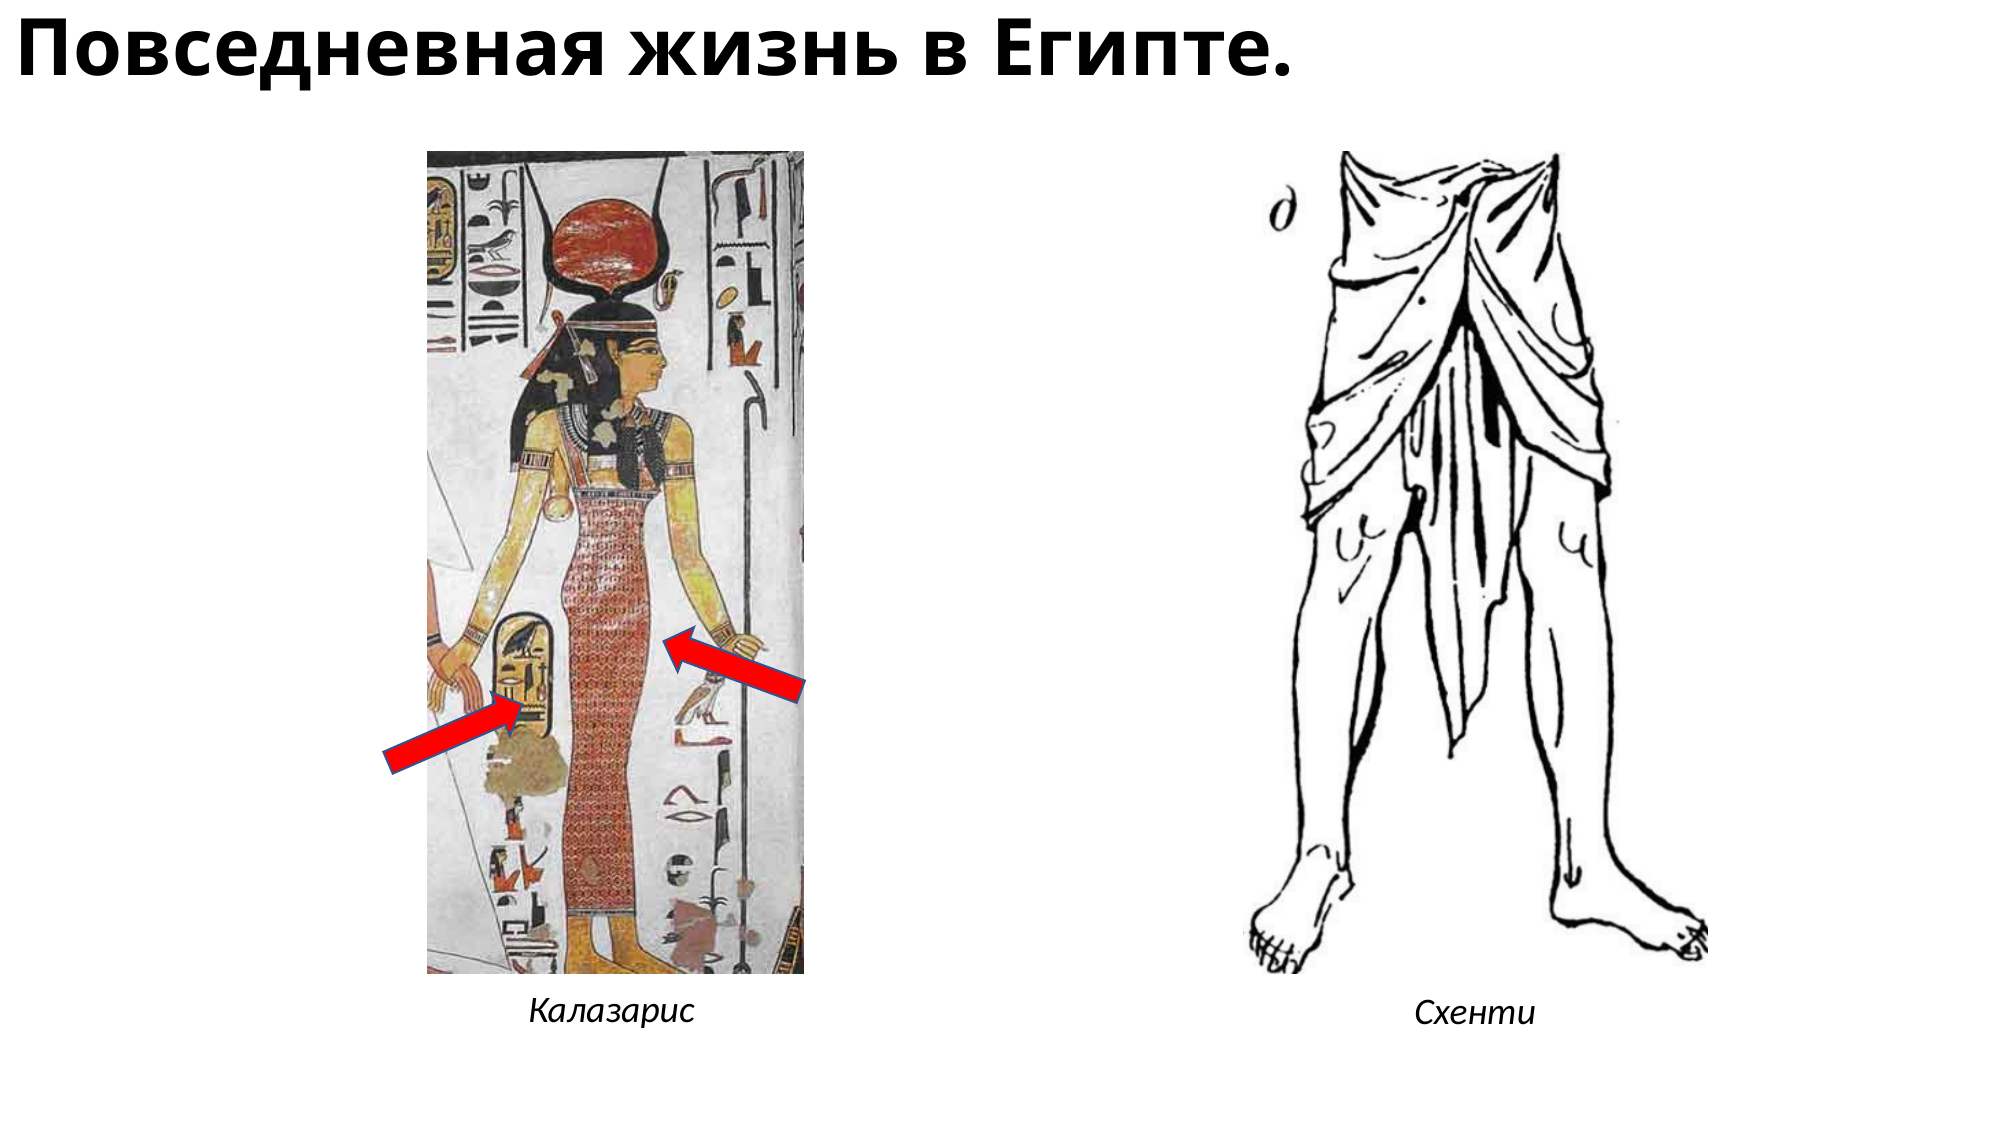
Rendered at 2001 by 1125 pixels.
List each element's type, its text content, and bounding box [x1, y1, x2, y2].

text_box Схенти [1161, 979, 1790, 1040]
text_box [381, 151, 806, 974]
title Повседневная жизнь в Египте. [0, 0, 2000, 102]
text_box Калазарис [412, 977, 819, 1037]
picture [1243, 151, 1708, 974]
